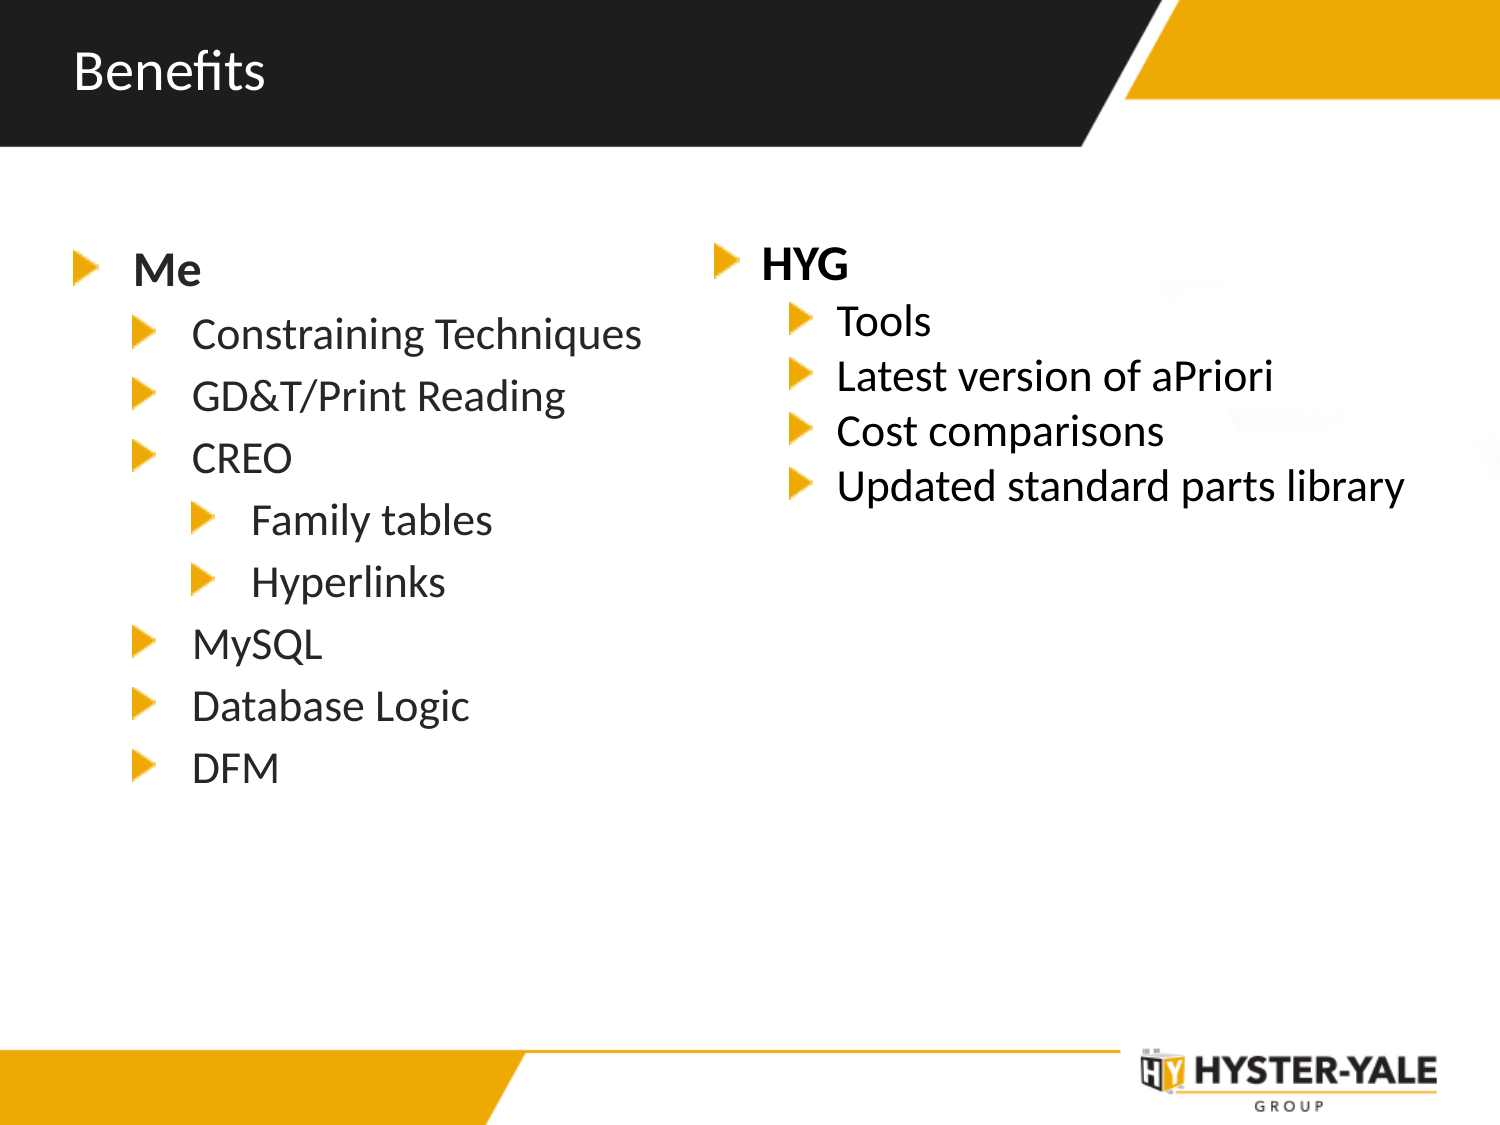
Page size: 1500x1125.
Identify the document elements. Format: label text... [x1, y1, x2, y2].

picture [73, 250, 99, 286]
picture [132, 439, 156, 472]
picture [132, 315, 156, 349]
picture [132, 687, 156, 720]
title Benefits [58, 20, 1072, 123]
picture [132, 625, 156, 658]
text_box HYG Tools Latest version of aPriori Cost comparisons Updated standard parts library [699, 223, 1475, 519]
picture [132, 749, 156, 782]
picture [0, 0, 1500, 918]
list Me Constraining Techniques GD&T/Print Reading CREO Family tables Hyperlinks MySQL Database Logic DFM [59, 236, 675, 922]
picture [132, 377, 156, 410]
picture [0, 1043, 1500, 1125]
picture [191, 563, 215, 596]
picture [191, 501, 215, 534]
